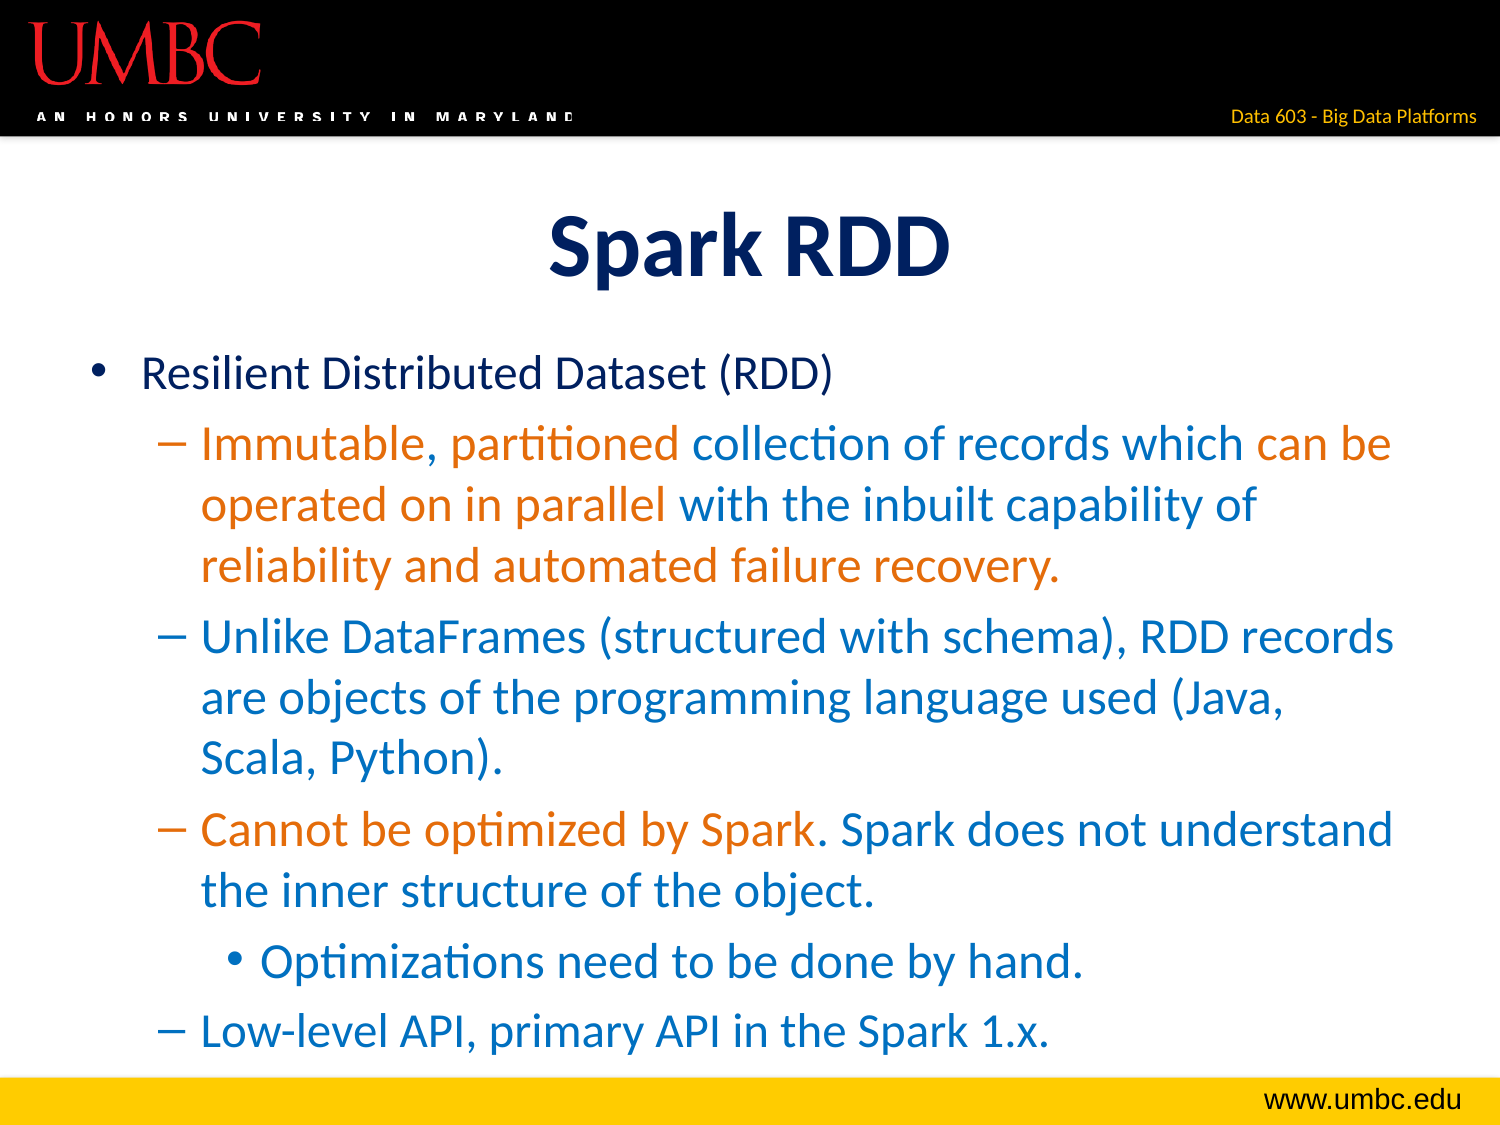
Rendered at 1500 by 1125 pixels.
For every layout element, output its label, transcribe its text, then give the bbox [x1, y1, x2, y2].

title Spark RDD [75, 145, 1425, 333]
list Resilient Distributed Dataset (RDD) Immutable, partitioned collection of records which can be operated on in parallel with the inbuilt capability of reliability and automated failure recovery. Unlike DataFrames (structured with schema), RDD records are objects of the programming language used (Java, Scala, Python). Cannot be optimized by Spark. Spark does not understand the inner structure of the object. Optimizations need to be done by hand. Low-level API, primary API in the Spark 1.x. [75, 333, 1425, 1066]
